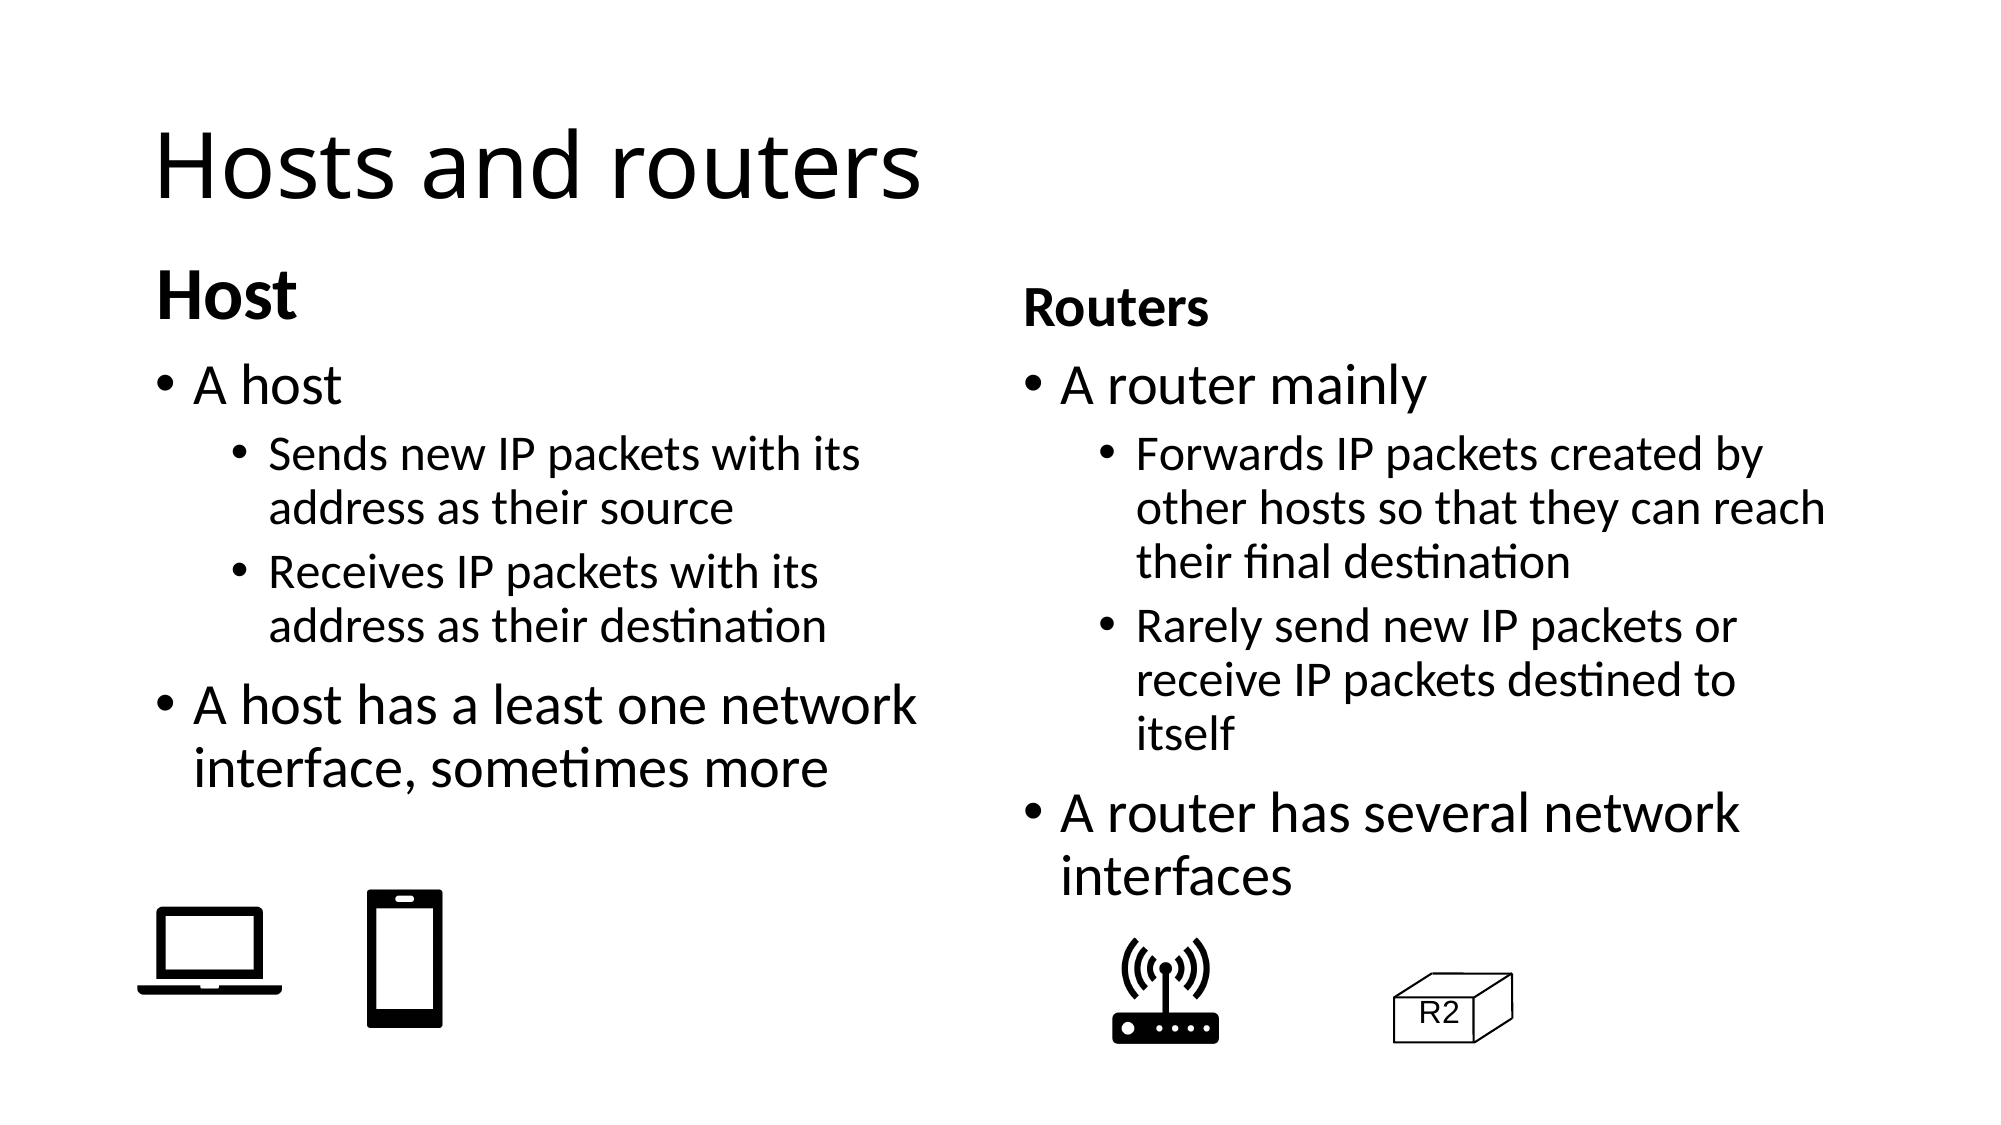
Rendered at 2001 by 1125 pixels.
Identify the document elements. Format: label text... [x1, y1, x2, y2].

list Routers [1008, 211, 1859, 346]
picture [1090, 915, 1241, 1066]
picture [329, 883, 480, 1034]
list A router mainly Forwards IP packets created by other hosts so that they can reach their final destination Rarely send new IP packets or receive IP packets destined to itself A router has several network interfaces [1008, 346, 1859, 951]
title Hosts and routers [137, 59, 1863, 278]
picture [134, 875, 285, 1026]
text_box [1394, 973, 1513, 1043]
list A host Sends new IP packets with its address as their source Receives IP packets with its address as their destination A host has a least one network interface, sometimes more [140, 346, 987, 951]
list Host [141, 208, 988, 344]
